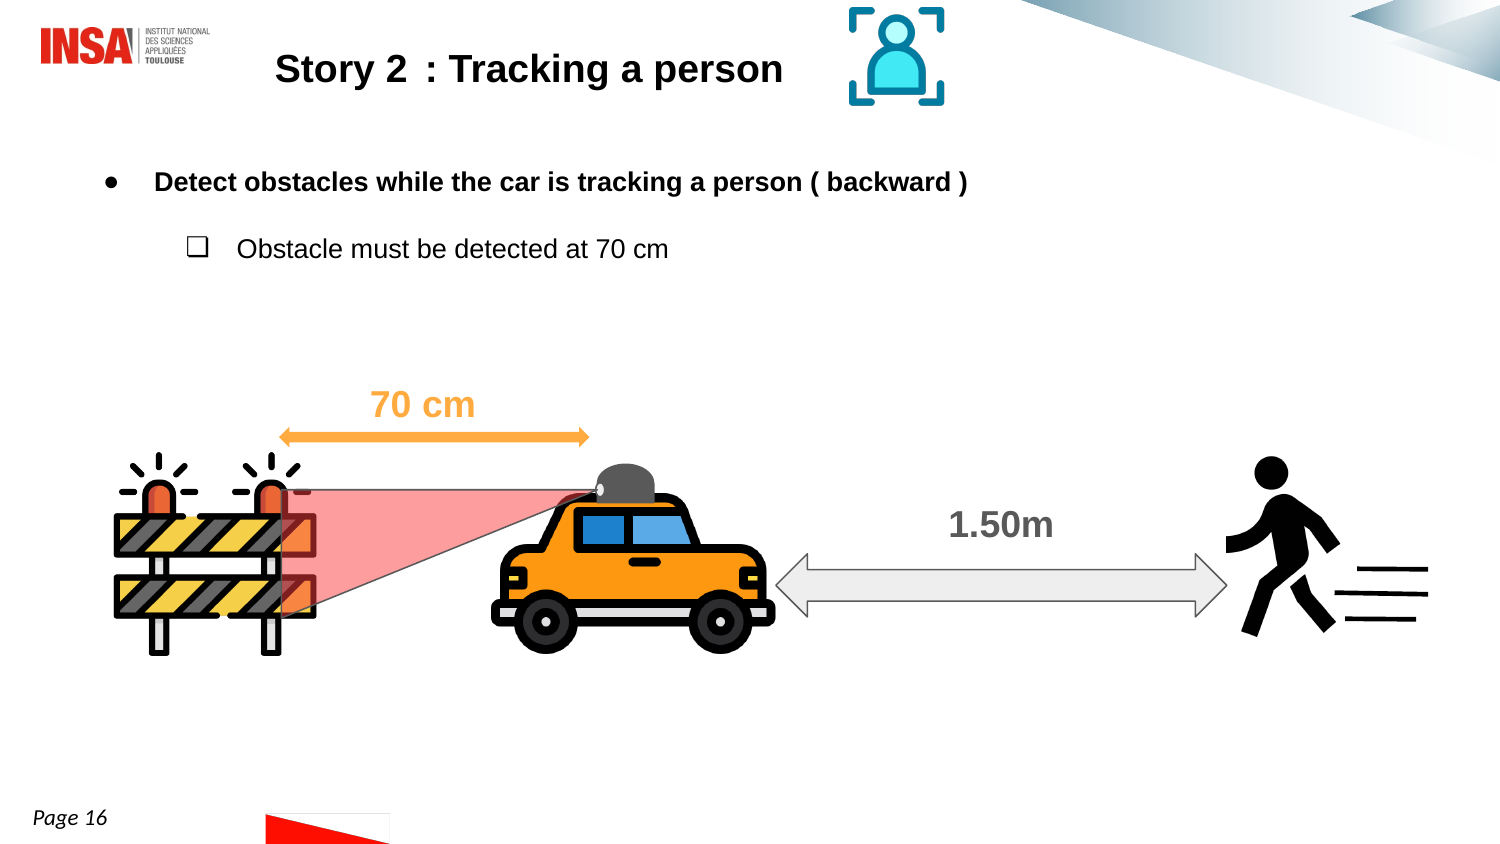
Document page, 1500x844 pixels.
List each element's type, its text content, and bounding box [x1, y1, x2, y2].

picture [265, 813, 390, 844]
picture [837, 0, 955, 113]
text_box [322, 489, 480, 602]
picture [485, 424, 780, 719]
text_box 1.50m [883, 485, 1120, 535]
picture [113, 452, 317, 656]
text_box [783, 553, 1176, 617]
picture [41, 27, 210, 64]
list Story 2 : Tracking a person [259, 28, 832, 81]
text_box Detect obstacles while the car is tracking a person ( backward ) [64, 144, 1227, 287]
text_box Obstacle must be detected at 70 cm [71, 211, 750, 279]
text_box [278, 426, 480, 448]
picture [1181, 445, 1384, 647]
text_box 70 cm [354, 364, 501, 409]
